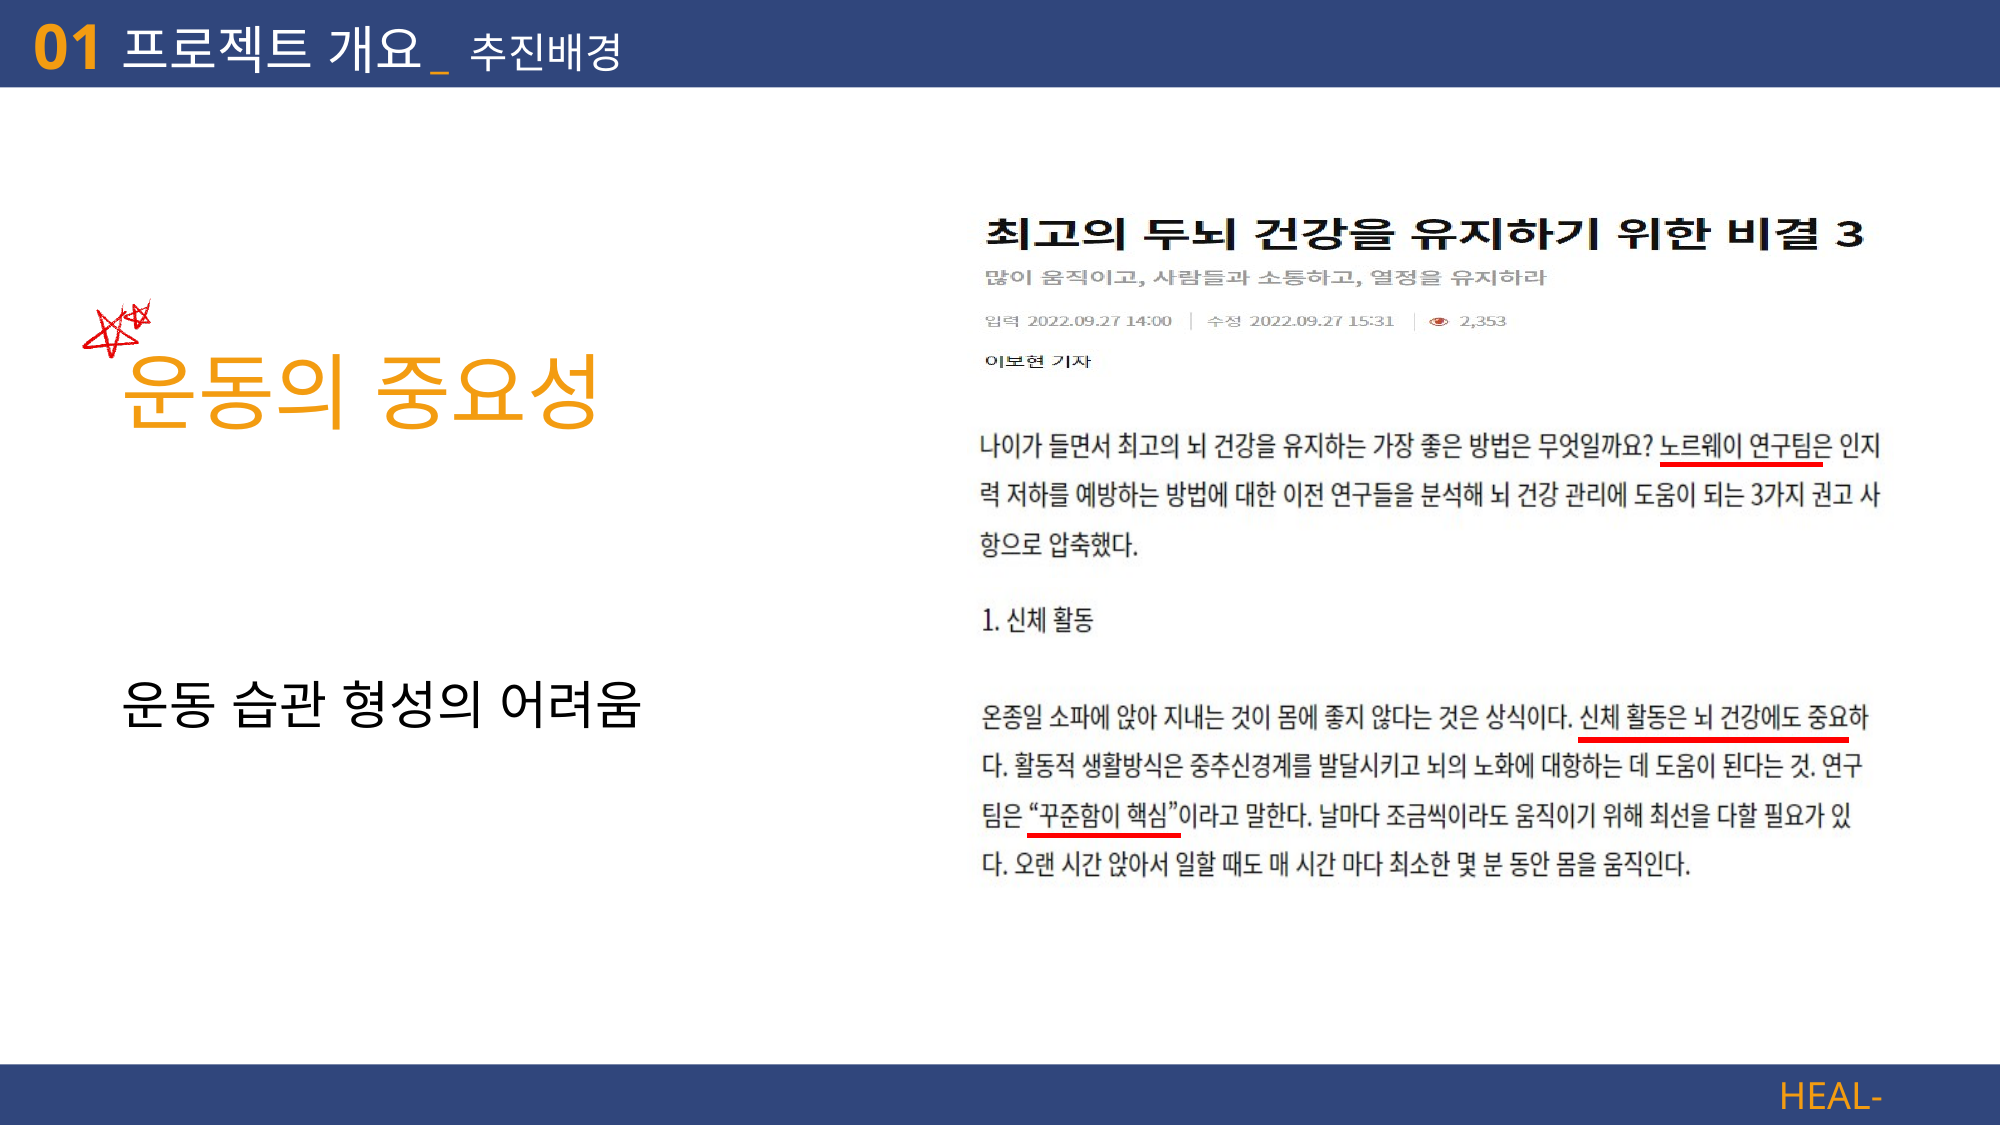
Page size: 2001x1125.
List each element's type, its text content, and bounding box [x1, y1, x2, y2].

text_box _ 추진배경 [522, 18, 695, 84]
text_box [18, 0, 522, 91]
text_box HEAL-LO [1763, 1064, 1932, 1125]
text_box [966, 196, 1894, 900]
text_box 운동 습관 형성의 어려움 [107, 664, 783, 743]
text_box 운동의 중요성 [107, 333, 679, 448]
picture [43, 256, 191, 404]
